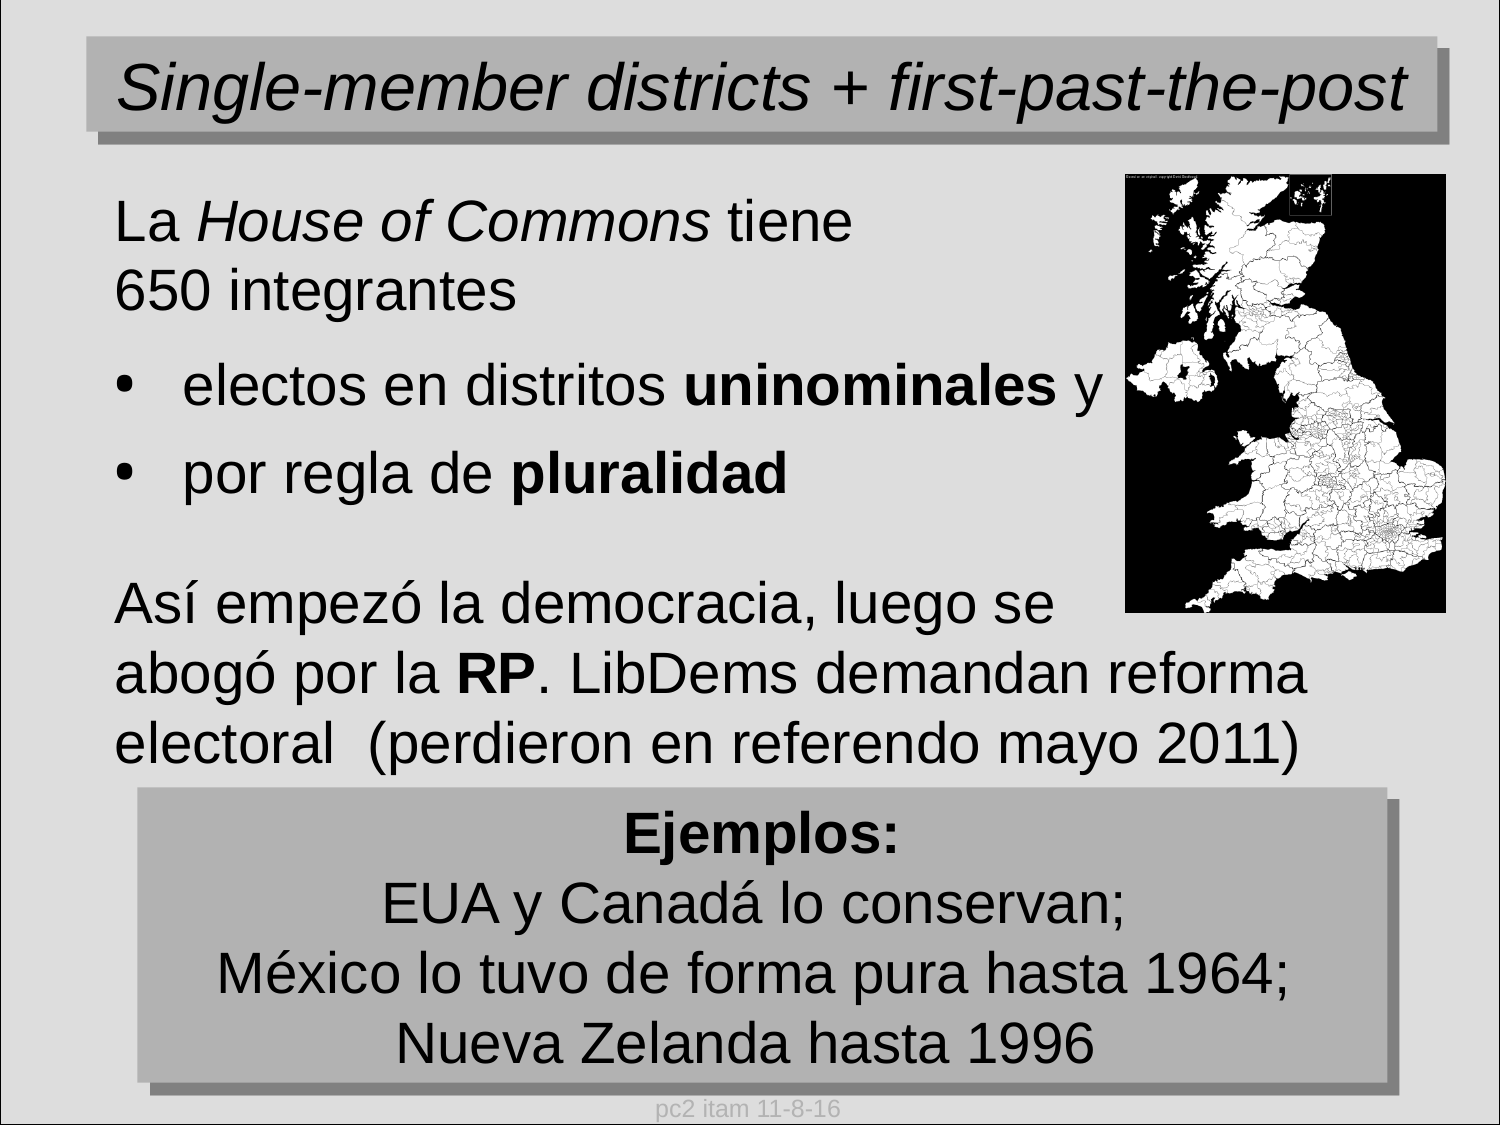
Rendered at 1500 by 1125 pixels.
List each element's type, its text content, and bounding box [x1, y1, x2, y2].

text_box La House of Commons tiene 650 integrantes [99, 174, 1123, 331]
text_box Single-member districts + first-past-the-post [86, 36, 1438, 132]
text_box Ejemplos: EUA y Canadá lo conservan; México lo tuvo de forma pura hasta 1964; Nueva Zelanda hasta 1996 [137, 787, 1388, 1083]
picture [1124, 174, 1447, 613]
text_box electos en distritos uninominales y [99, 339, 1119, 425]
text_box por regla de pluralidad [99, 427, 1119, 513]
text_box Así empezó la democracia, luego se abogó por la RP. LibDems demandan reforma electoral (perdieron en referendo mayo 2011) [99, 557, 1350, 783]
